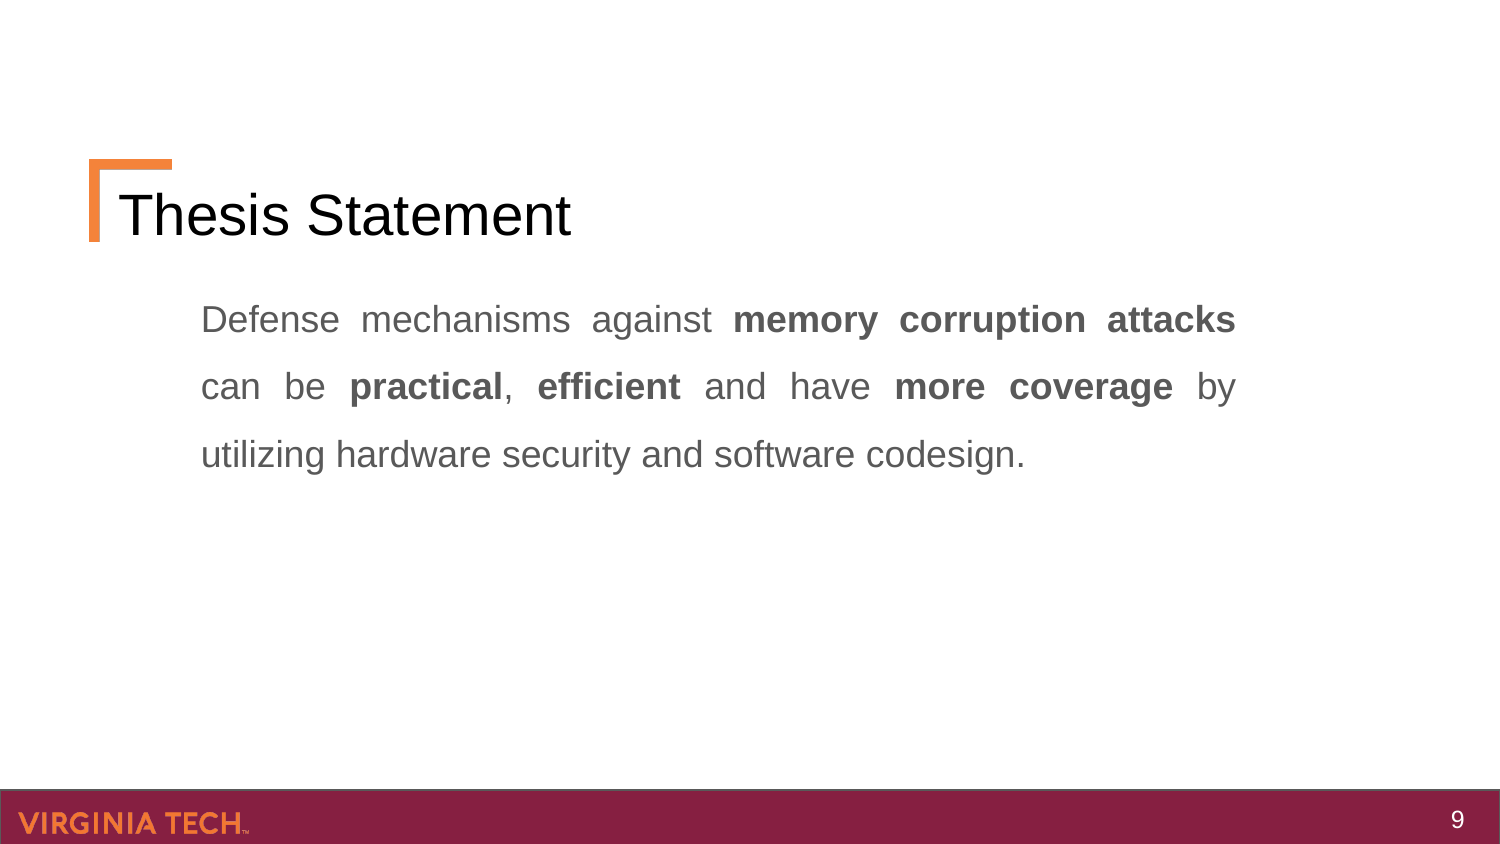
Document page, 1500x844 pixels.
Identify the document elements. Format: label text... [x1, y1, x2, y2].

list Defense mechanisms against memory corruption attacks can be practical, efficient and have more coverage by utilizing hardware security and software codesign. [194, 267, 1241, 478]
picture [89, 159, 172, 242]
title Thesis Statement [103, 162, 632, 257]
slide_number ‹#› [1389, 791, 1480, 844]
picture [18, 812, 249, 834]
